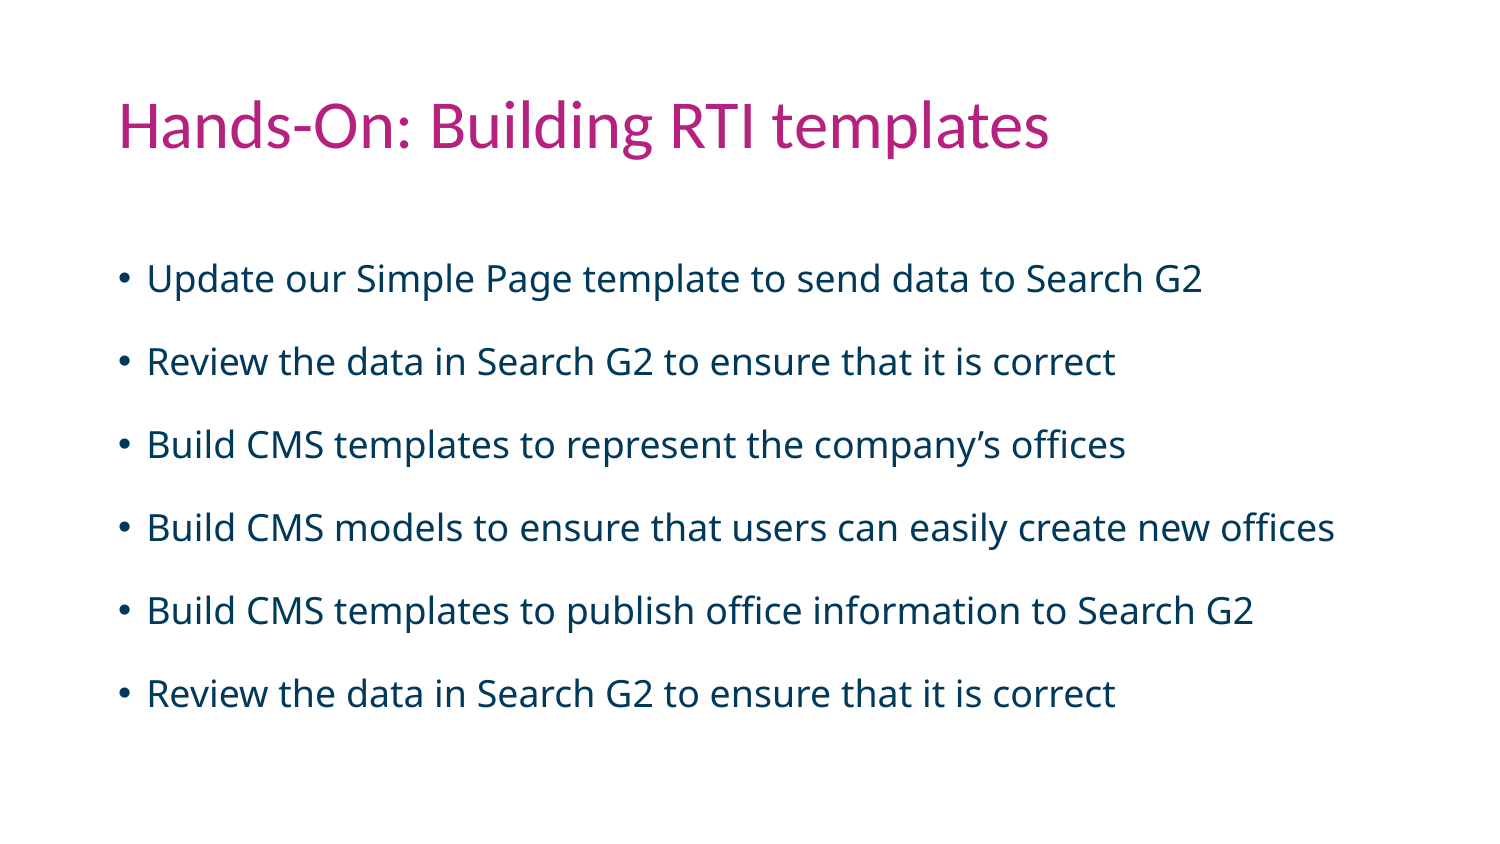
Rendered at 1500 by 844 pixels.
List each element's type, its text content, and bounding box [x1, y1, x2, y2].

title Hands-On: Building RTI templates [103, 44, 1397, 208]
list Update our Simple Page template to send data to Search G2 Review the data in Search G2 to ensure that it is correct Build CMS templates to represent the company’s offices Build CMS models to ensure that users can easily create new offices Build CMS templates to publish office information to Search G2 Review the data in Search G2 to ensure that it is correct [103, 224, 1397, 760]
